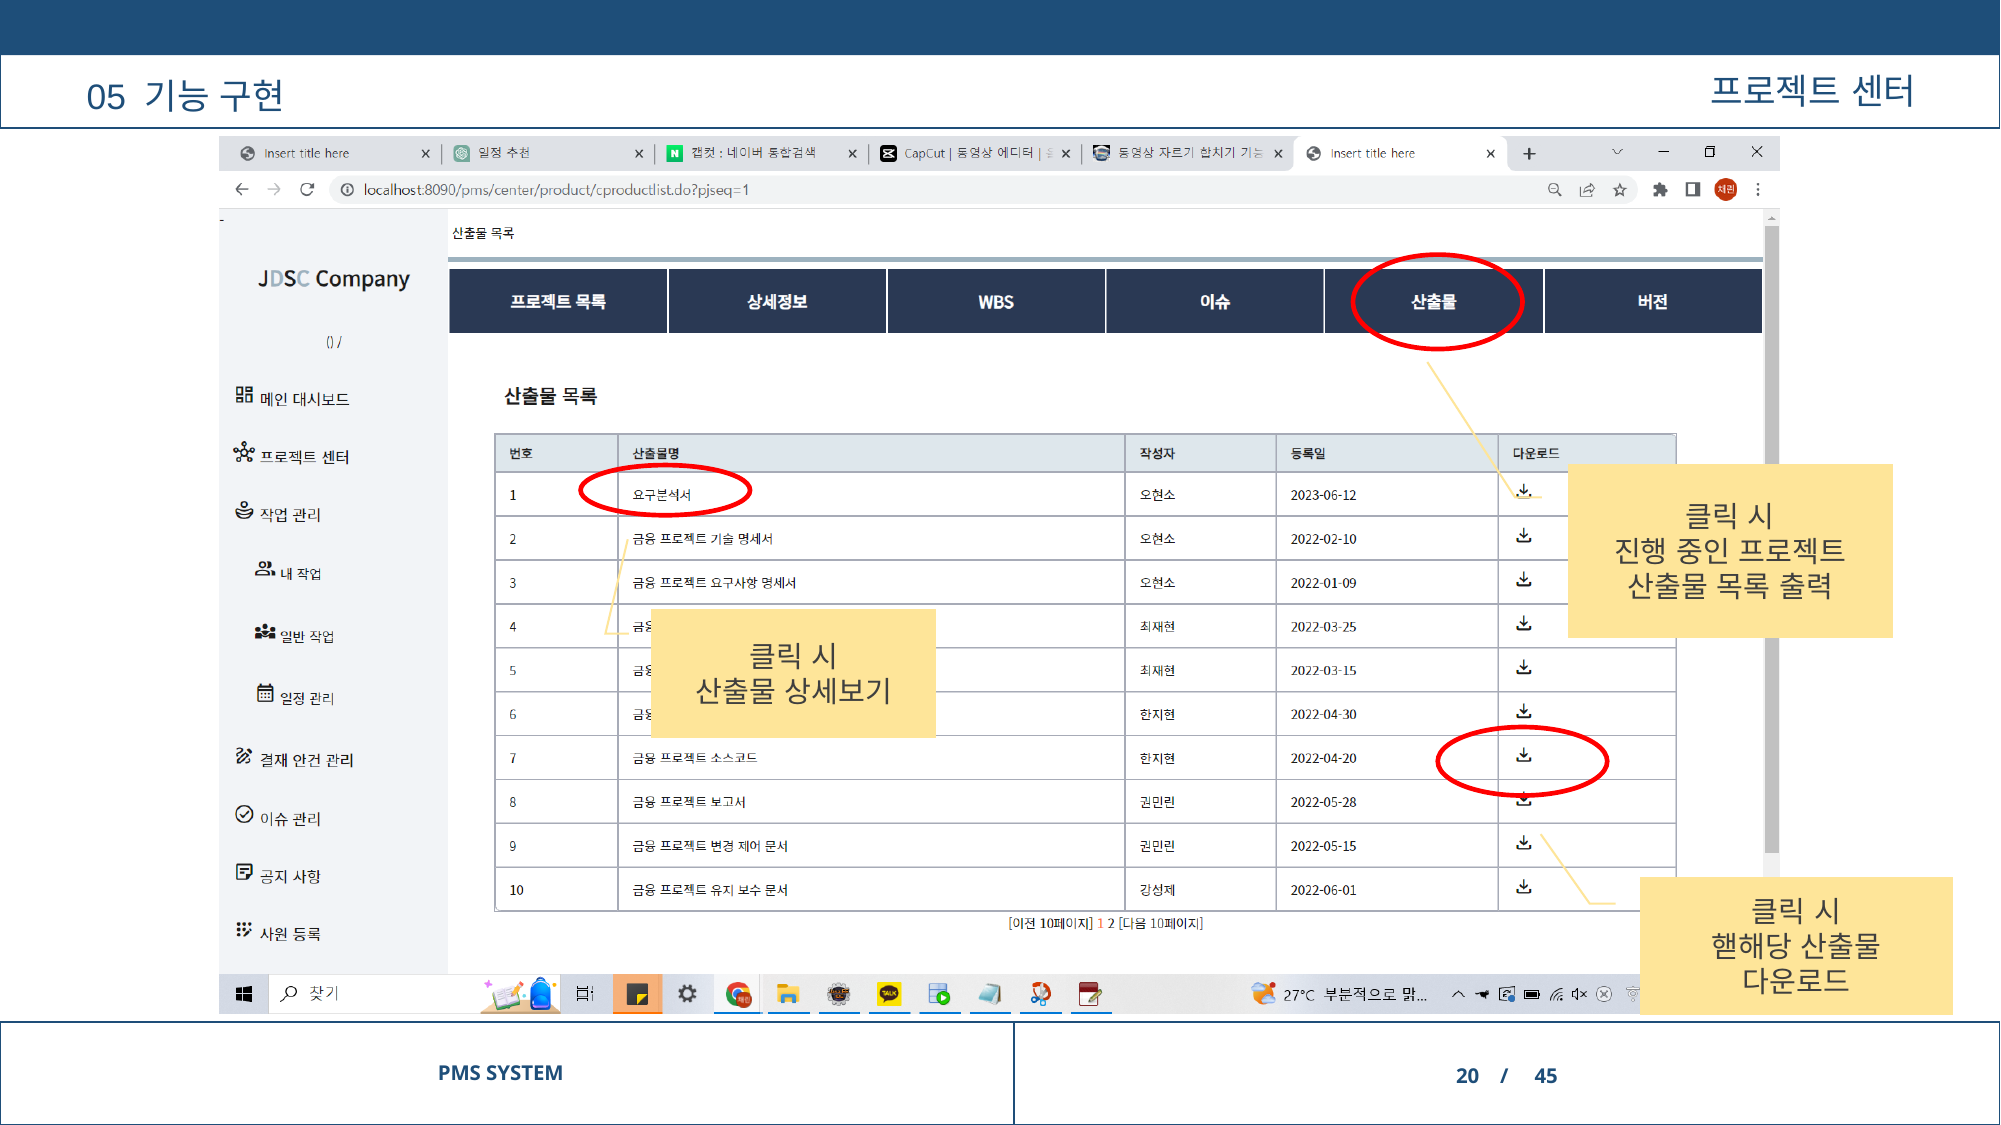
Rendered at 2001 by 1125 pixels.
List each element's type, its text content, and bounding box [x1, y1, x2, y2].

text_box [1014, 1022, 2000, 1125]
title 프로젝트 센터 [1628, 52, 1999, 120]
picture [219, 136, 1781, 1015]
text_box 05 기능 구현 [0, 57, 485, 125]
text_box [0, 1022, 1014, 1125]
text_box [0, 53, 2000, 128]
text_box [0, 0, 2000, 53]
text_box 20 / 45 [1148, 1058, 1866, 1096]
text_box 클릭 시 핻해당 산출물 다운로드 [1785, 878, 1952, 1015]
text_box 클릭 시 진행 중인 프로젝트 산출물 목록 출력 [1785, 465, 1892, 638]
